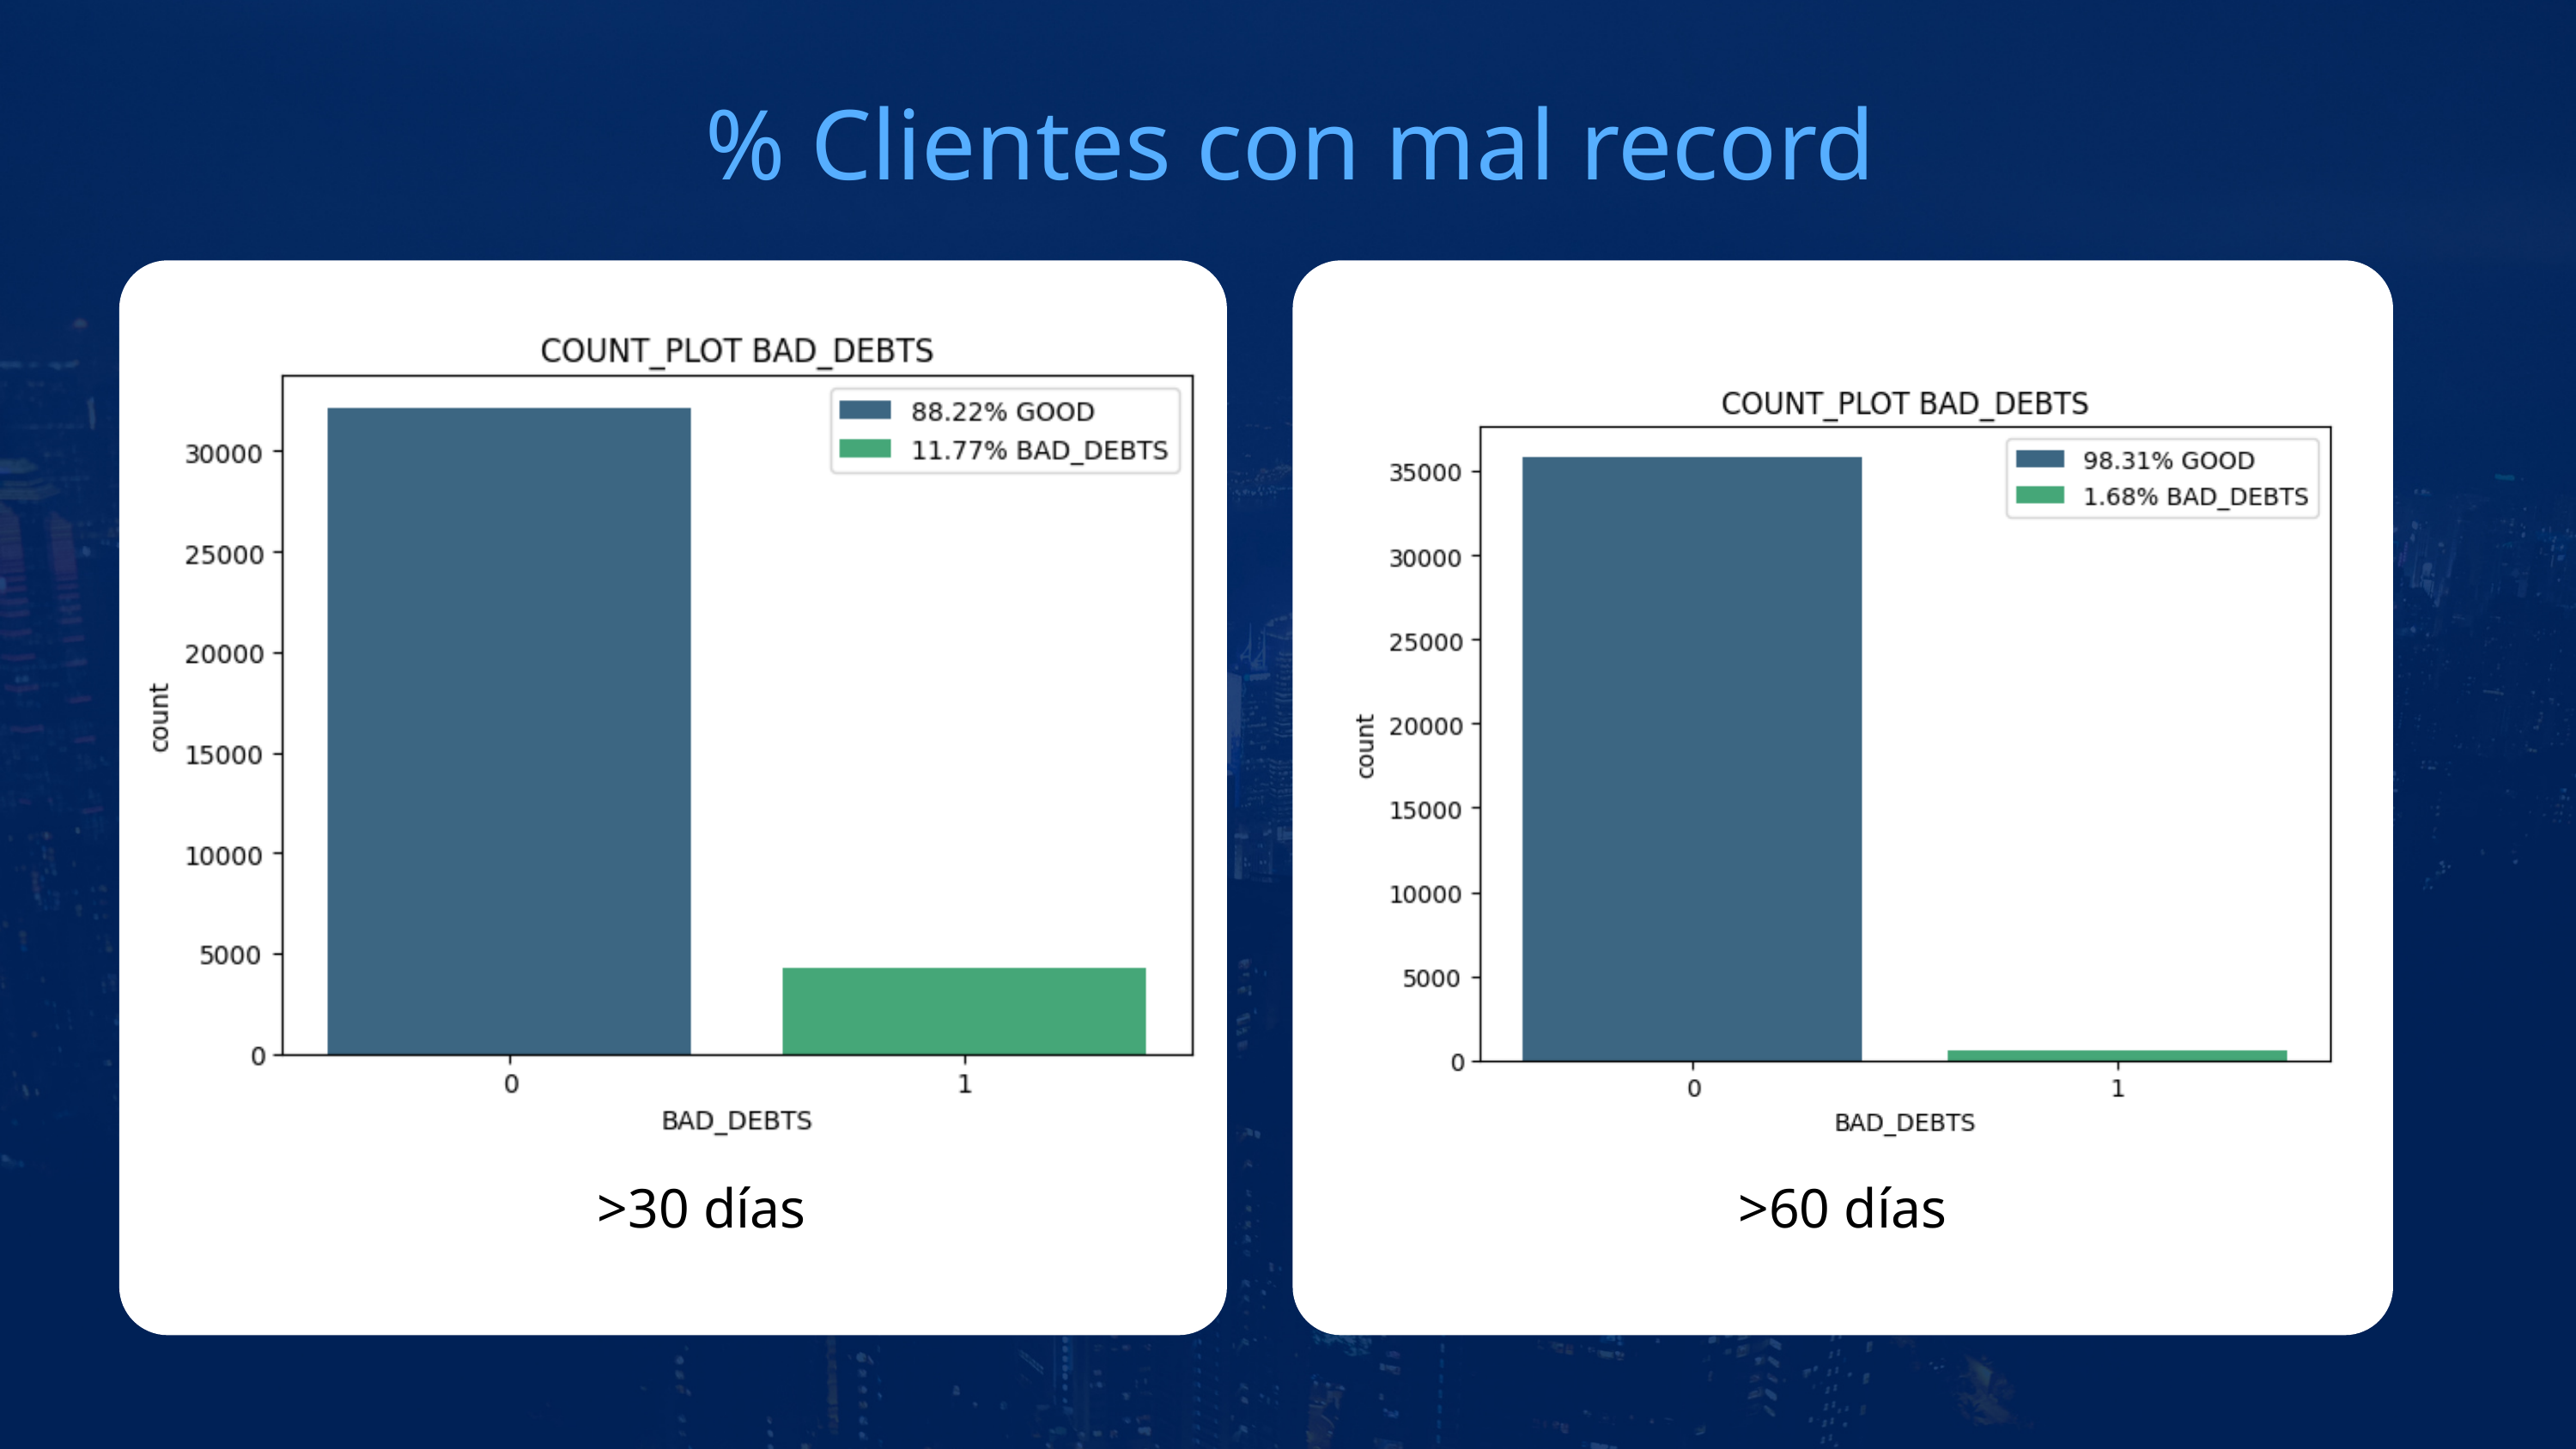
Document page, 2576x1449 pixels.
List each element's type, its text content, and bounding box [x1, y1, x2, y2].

text_box [0, 0, 2576, 1449]
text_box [1292, 260, 2394, 1336]
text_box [118, 260, 1228, 1336]
text_box % Clientes con mal record [87, 96, 2494, 199]
